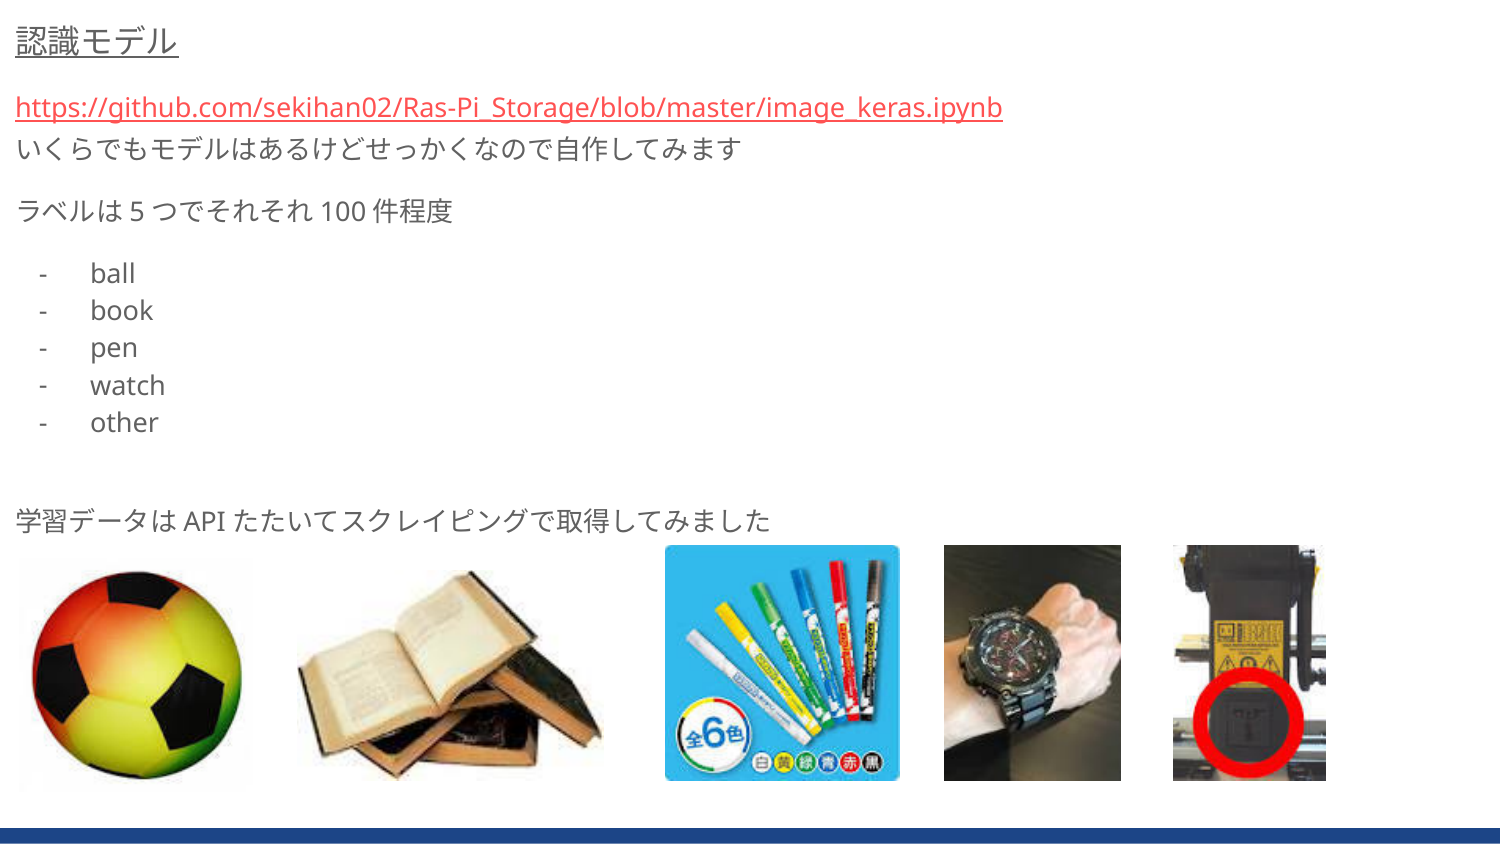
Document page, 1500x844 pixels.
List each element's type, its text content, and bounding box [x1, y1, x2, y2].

picture [1173, 545, 1326, 781]
list 認識モデル https://github.com/sekihan02/Ras-Pi_Storage/blob/master/image_keras.ipynb いくらでもモデルはあるけどせっかくなので自作してみます ラベルは5つでそれそれ100件程度 ball book pen watch other 学習データはAPIたたいてスクレイピングで取得してみました [0, 0, 1500, 828]
picture [19, 558, 253, 792]
picture [944, 545, 1122, 781]
picture [664, 545, 900, 781]
picture [297, 569, 604, 781]
